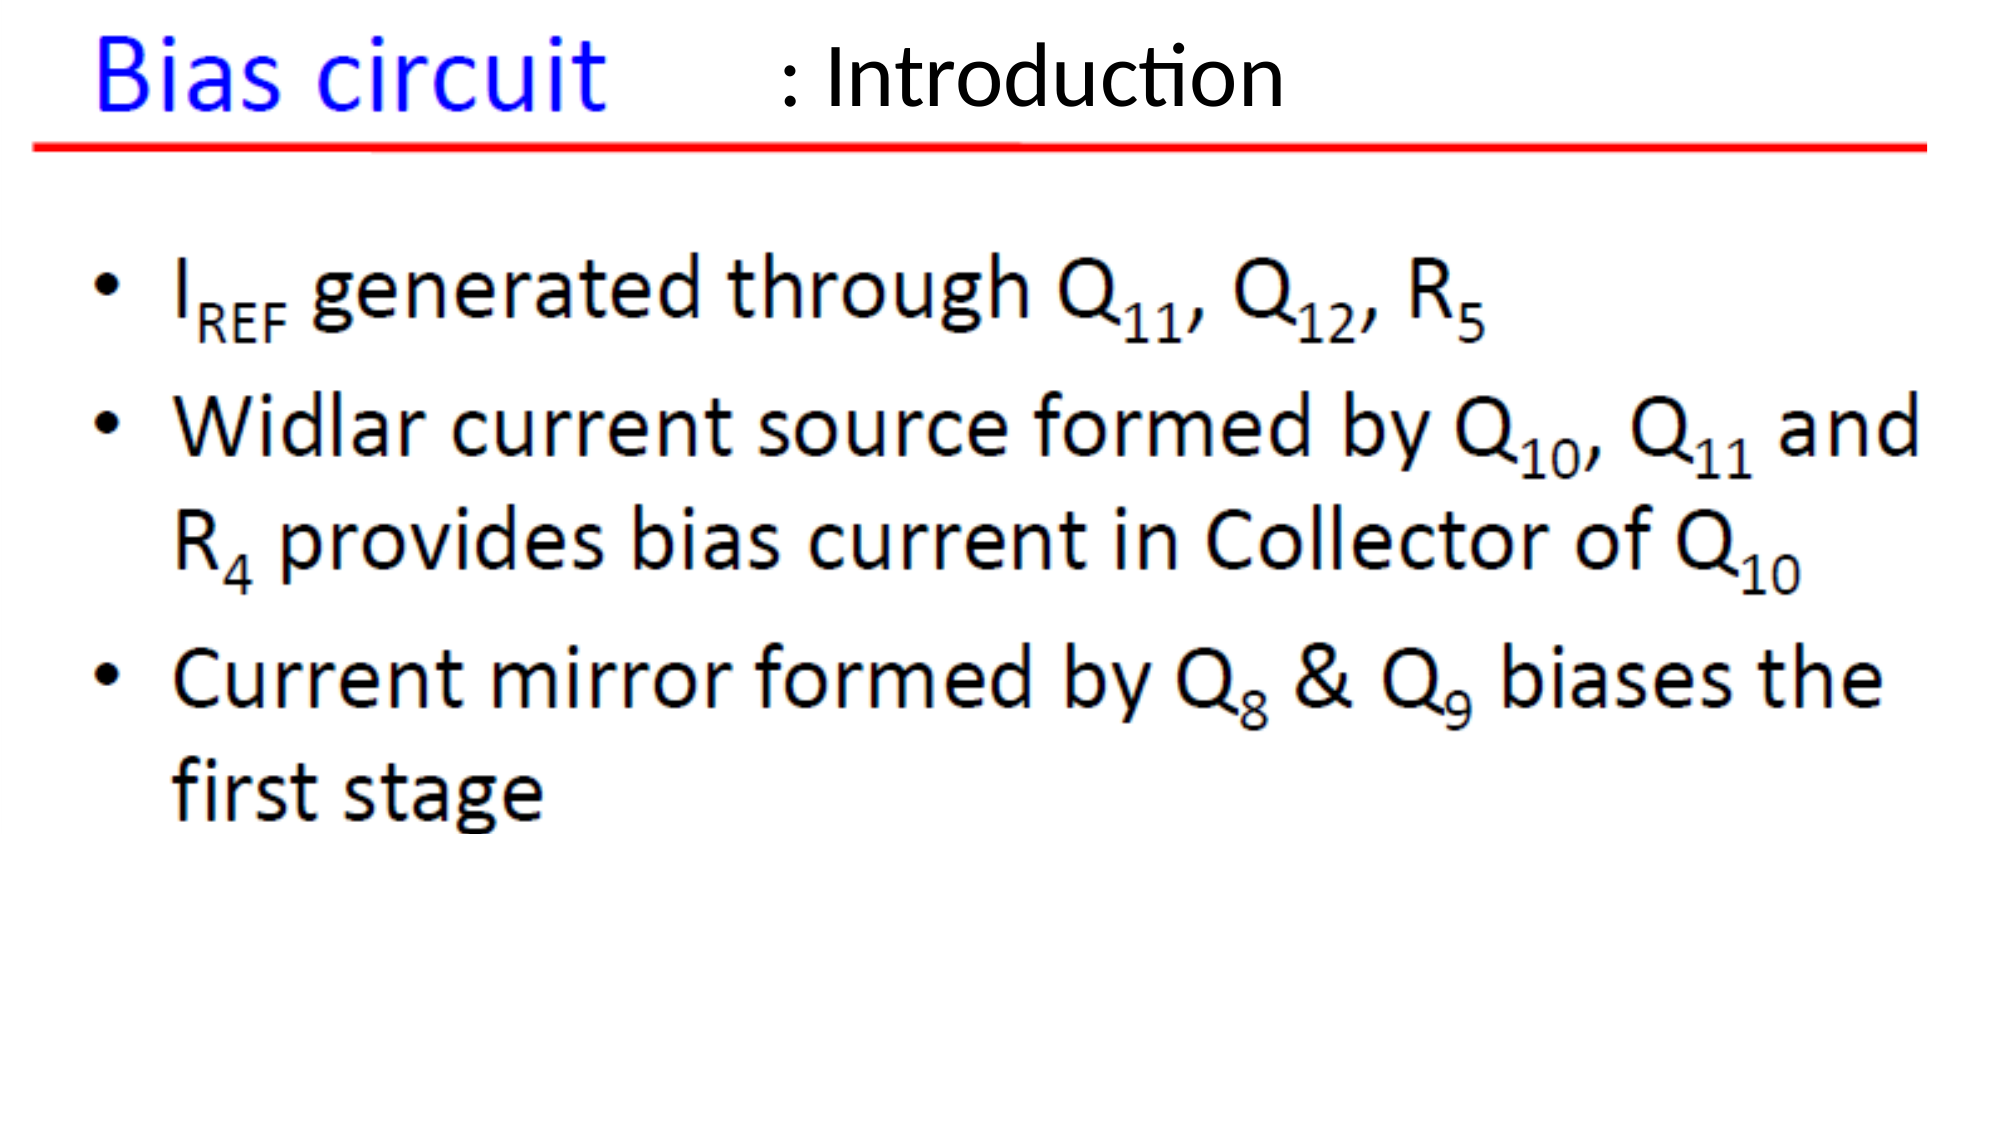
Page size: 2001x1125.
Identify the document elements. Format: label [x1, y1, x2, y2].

picture [0, 0, 1928, 834]
